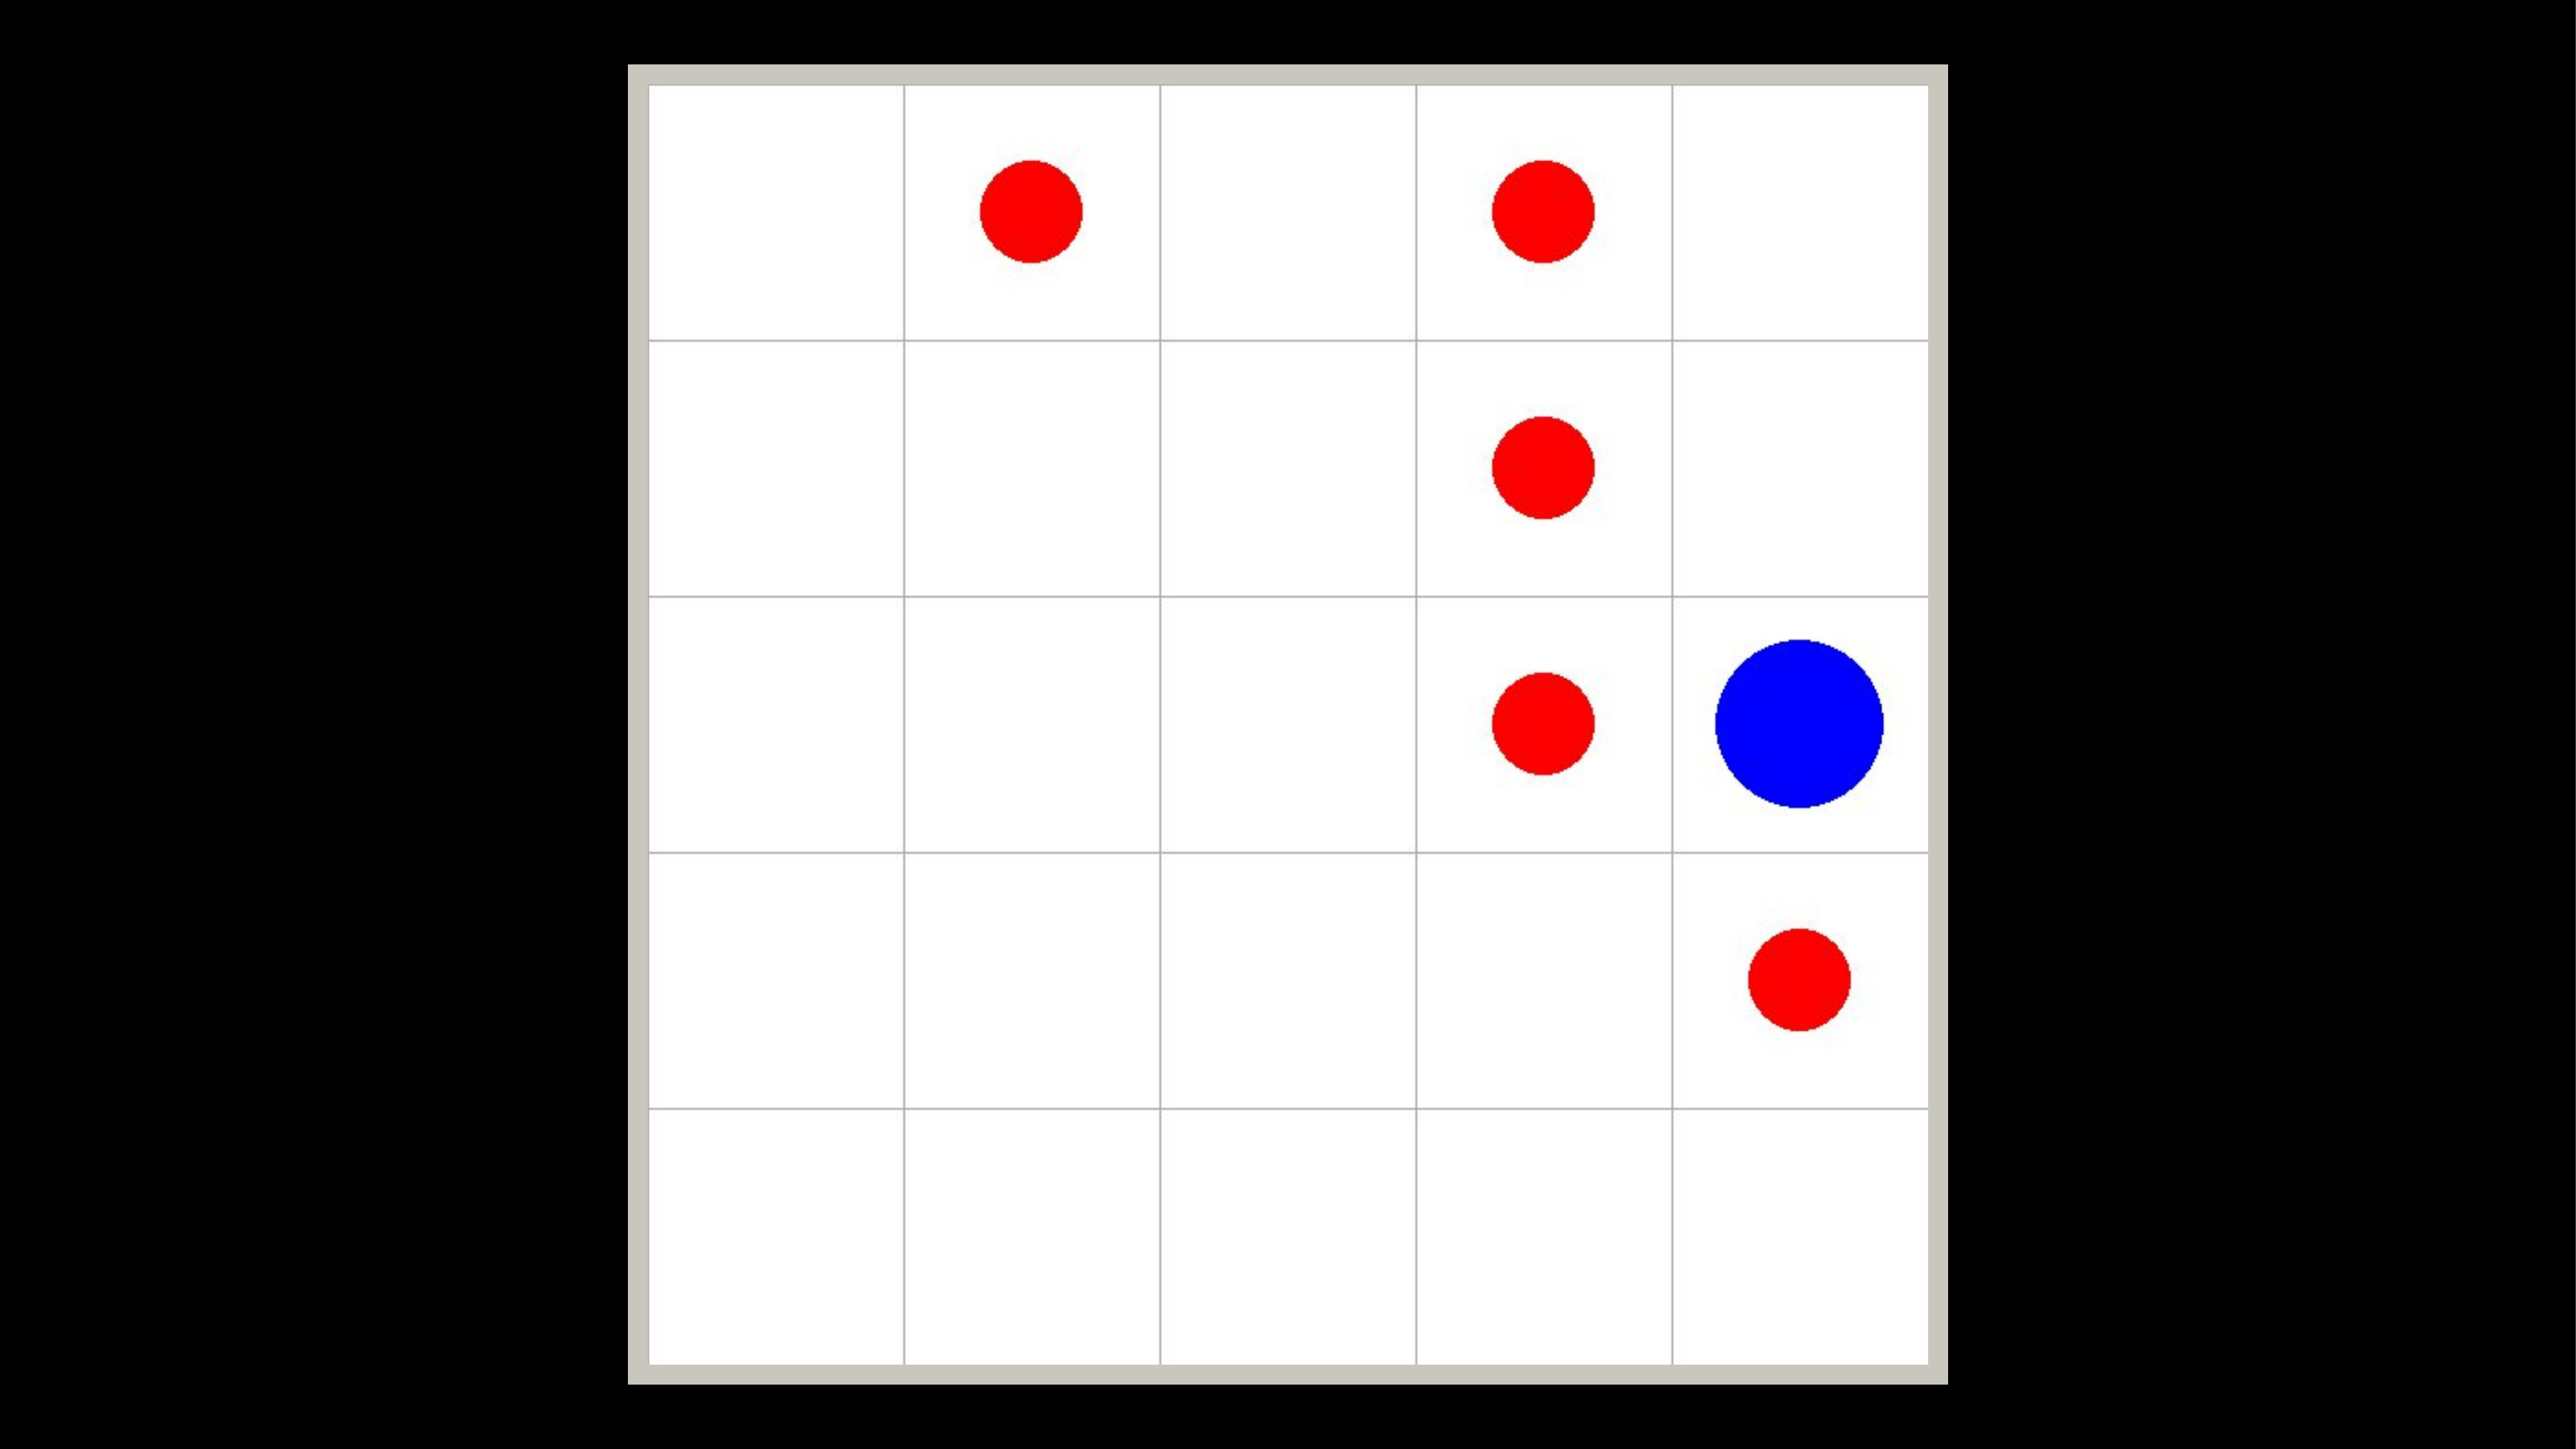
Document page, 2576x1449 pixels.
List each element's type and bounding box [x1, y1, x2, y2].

picture [648, 84, 1928, 1365]
